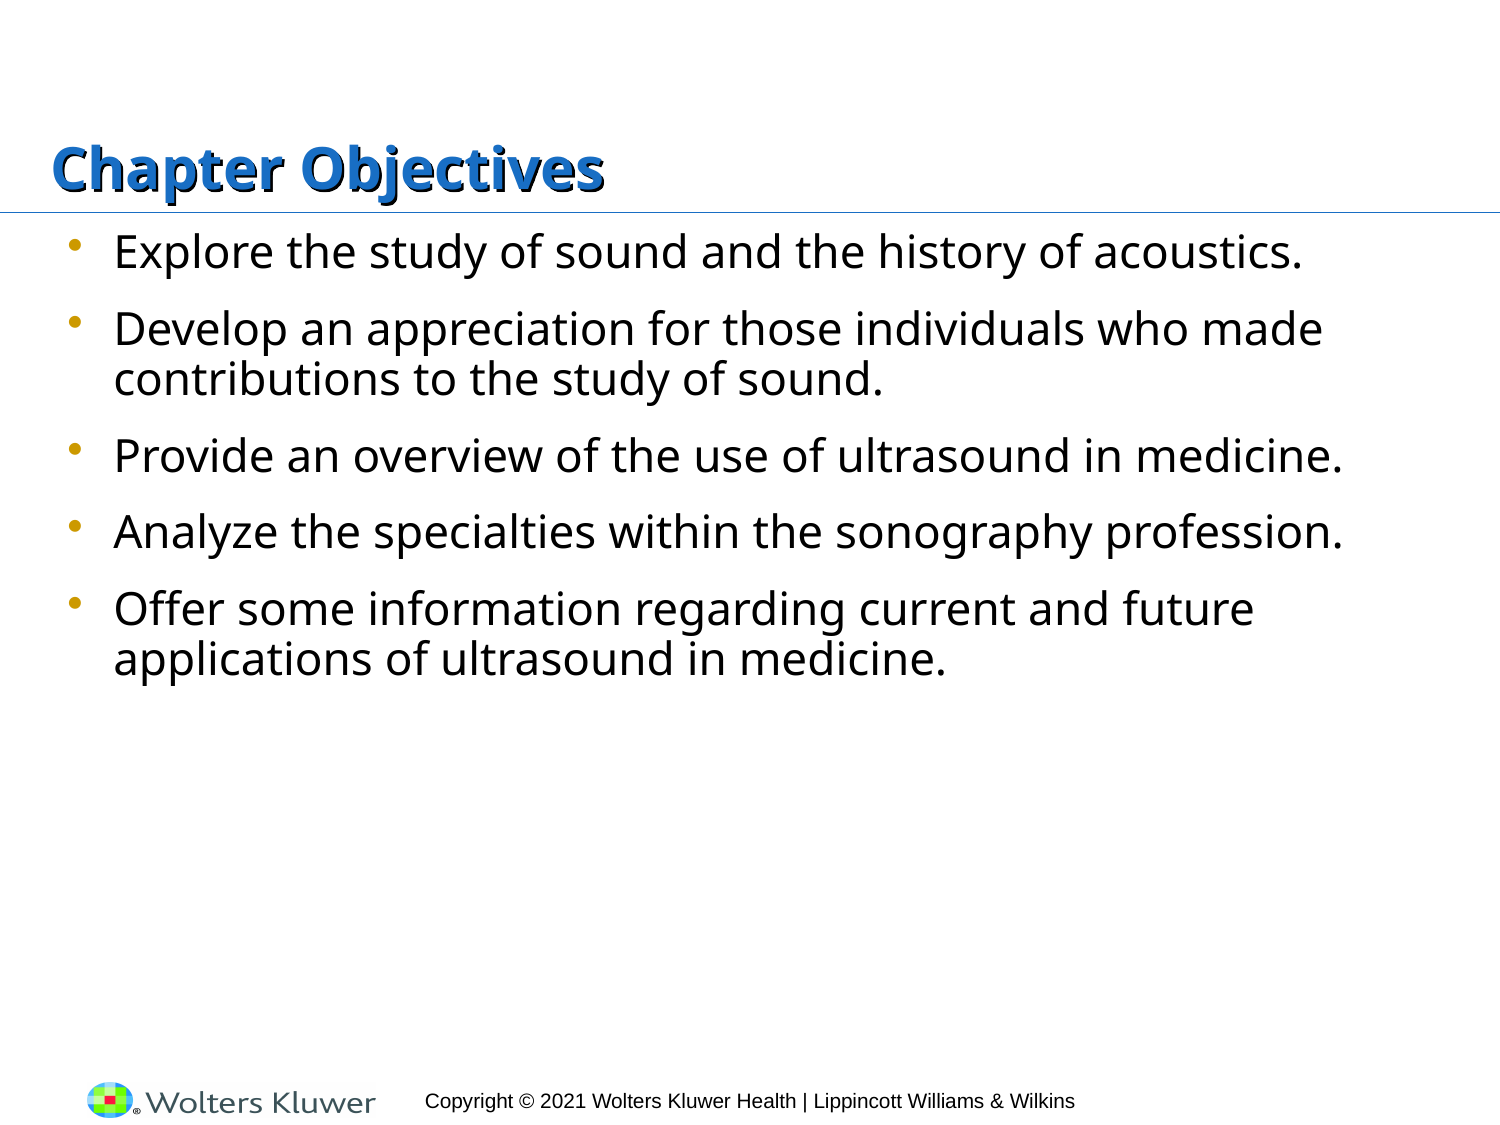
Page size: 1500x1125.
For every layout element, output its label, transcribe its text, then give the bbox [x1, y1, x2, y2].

title Chapter Objectives [50, 137, 1468, 203]
picture [87, 1082, 376, 1118]
list Explore the study of sound and the history of acoustics. Develop an appreciation for those individuals who made contributions to the study of sound. Provide an overview of the use of ultrasound in medicine. Analyze the specialties within the sonography profession. Offer some information regarding current and future applications of ultrasound in medicine. [51, 221, 1466, 1004]
